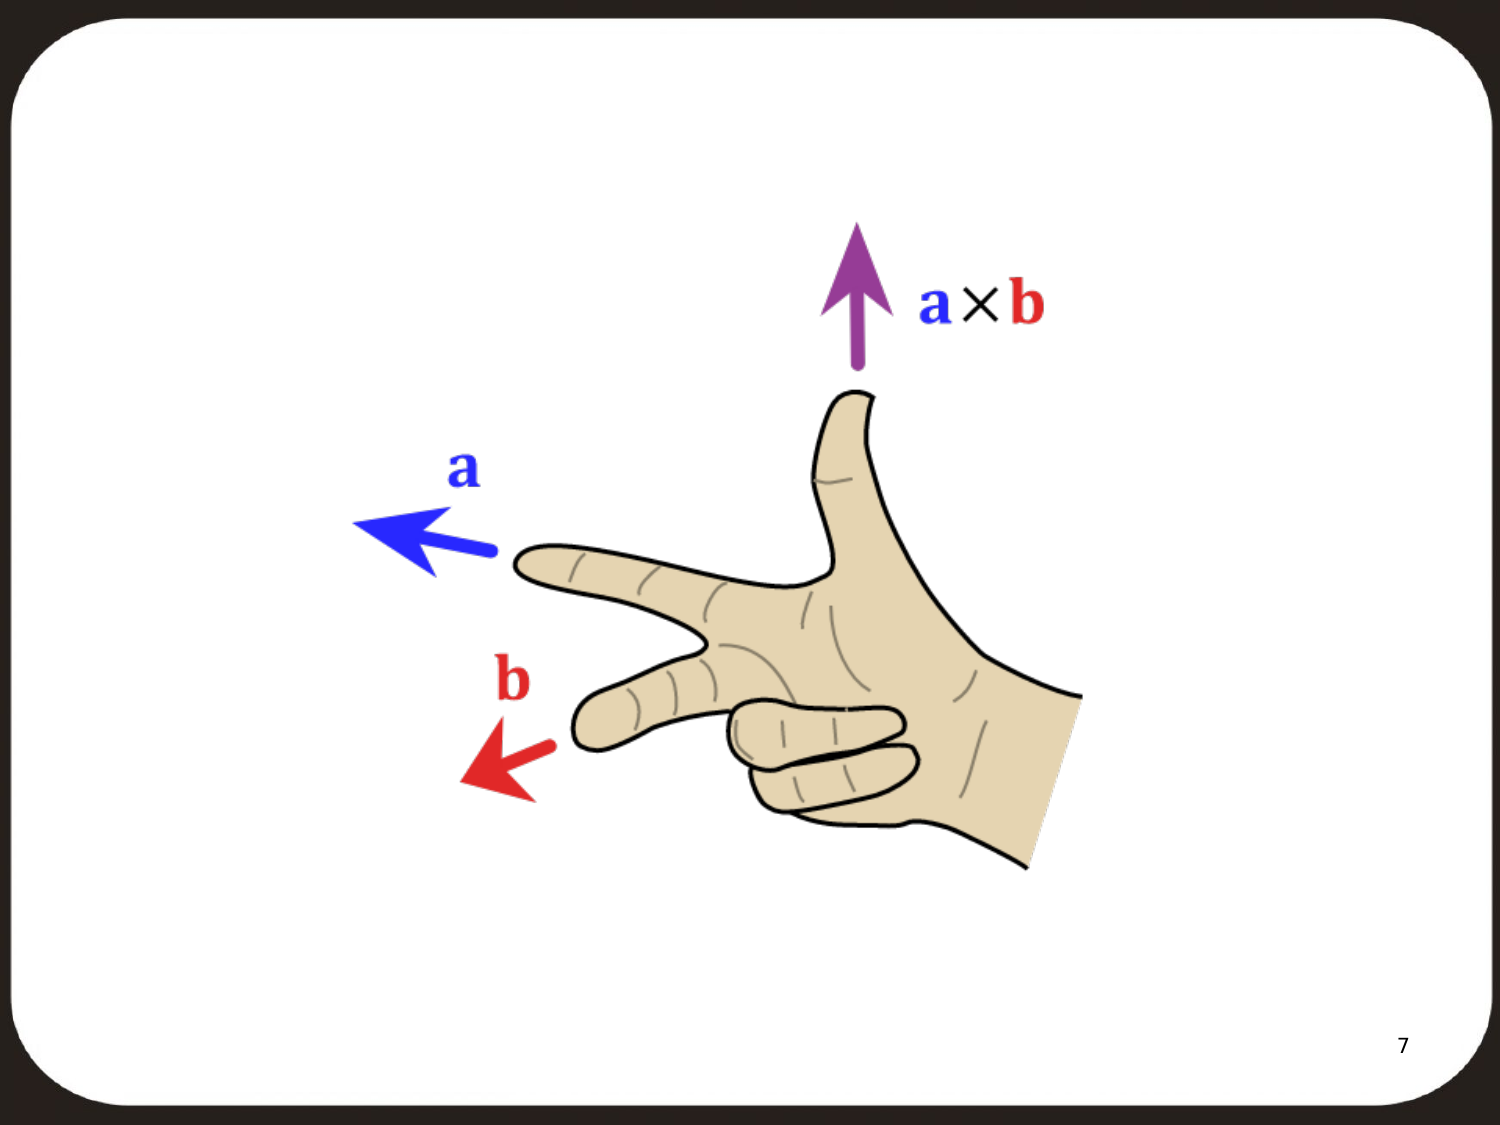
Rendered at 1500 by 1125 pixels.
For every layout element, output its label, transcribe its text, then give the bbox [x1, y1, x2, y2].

picture [0, 0, 1500, 1125]
slide_number 7 [1074, 1024, 1426, 1104]
